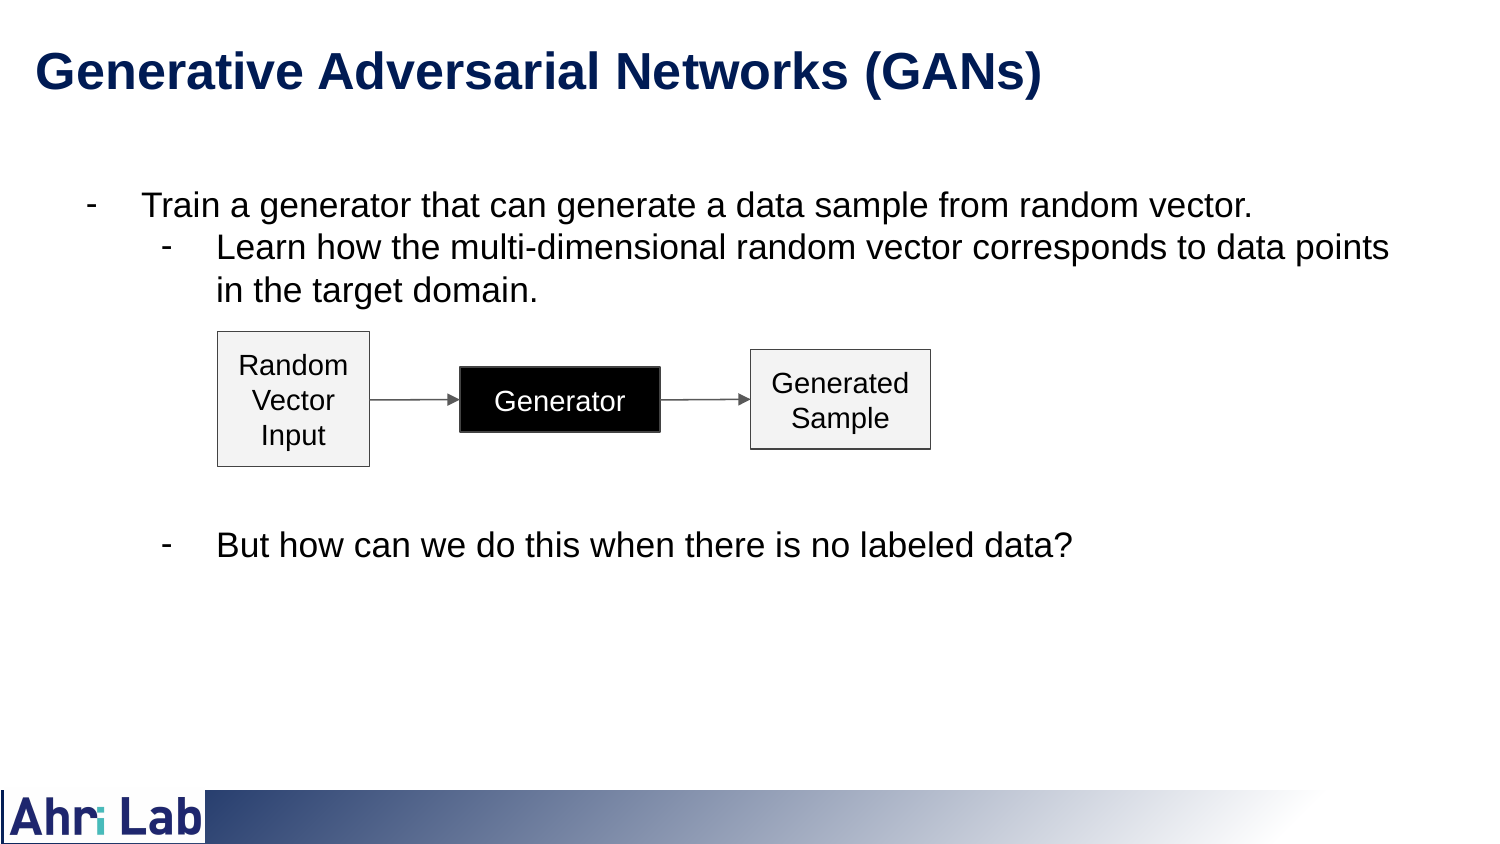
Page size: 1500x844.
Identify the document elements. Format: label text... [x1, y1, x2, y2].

text_box Train a generator that can generate a data sample from random vector. Learn how the multi-dimensional random vector corresponds to data points in the target domain. But how can we do this when there is no labeled data? [51, 166, 1430, 741]
text_box Generated Sample [750, 349, 931, 450]
text_box Random Vector Input [217, 331, 370, 467]
picture [4, 787, 205, 843]
title Generative Adversarial Networks (GANs) [20, 22, 1480, 117]
text_box Generator [459, 367, 661, 432]
